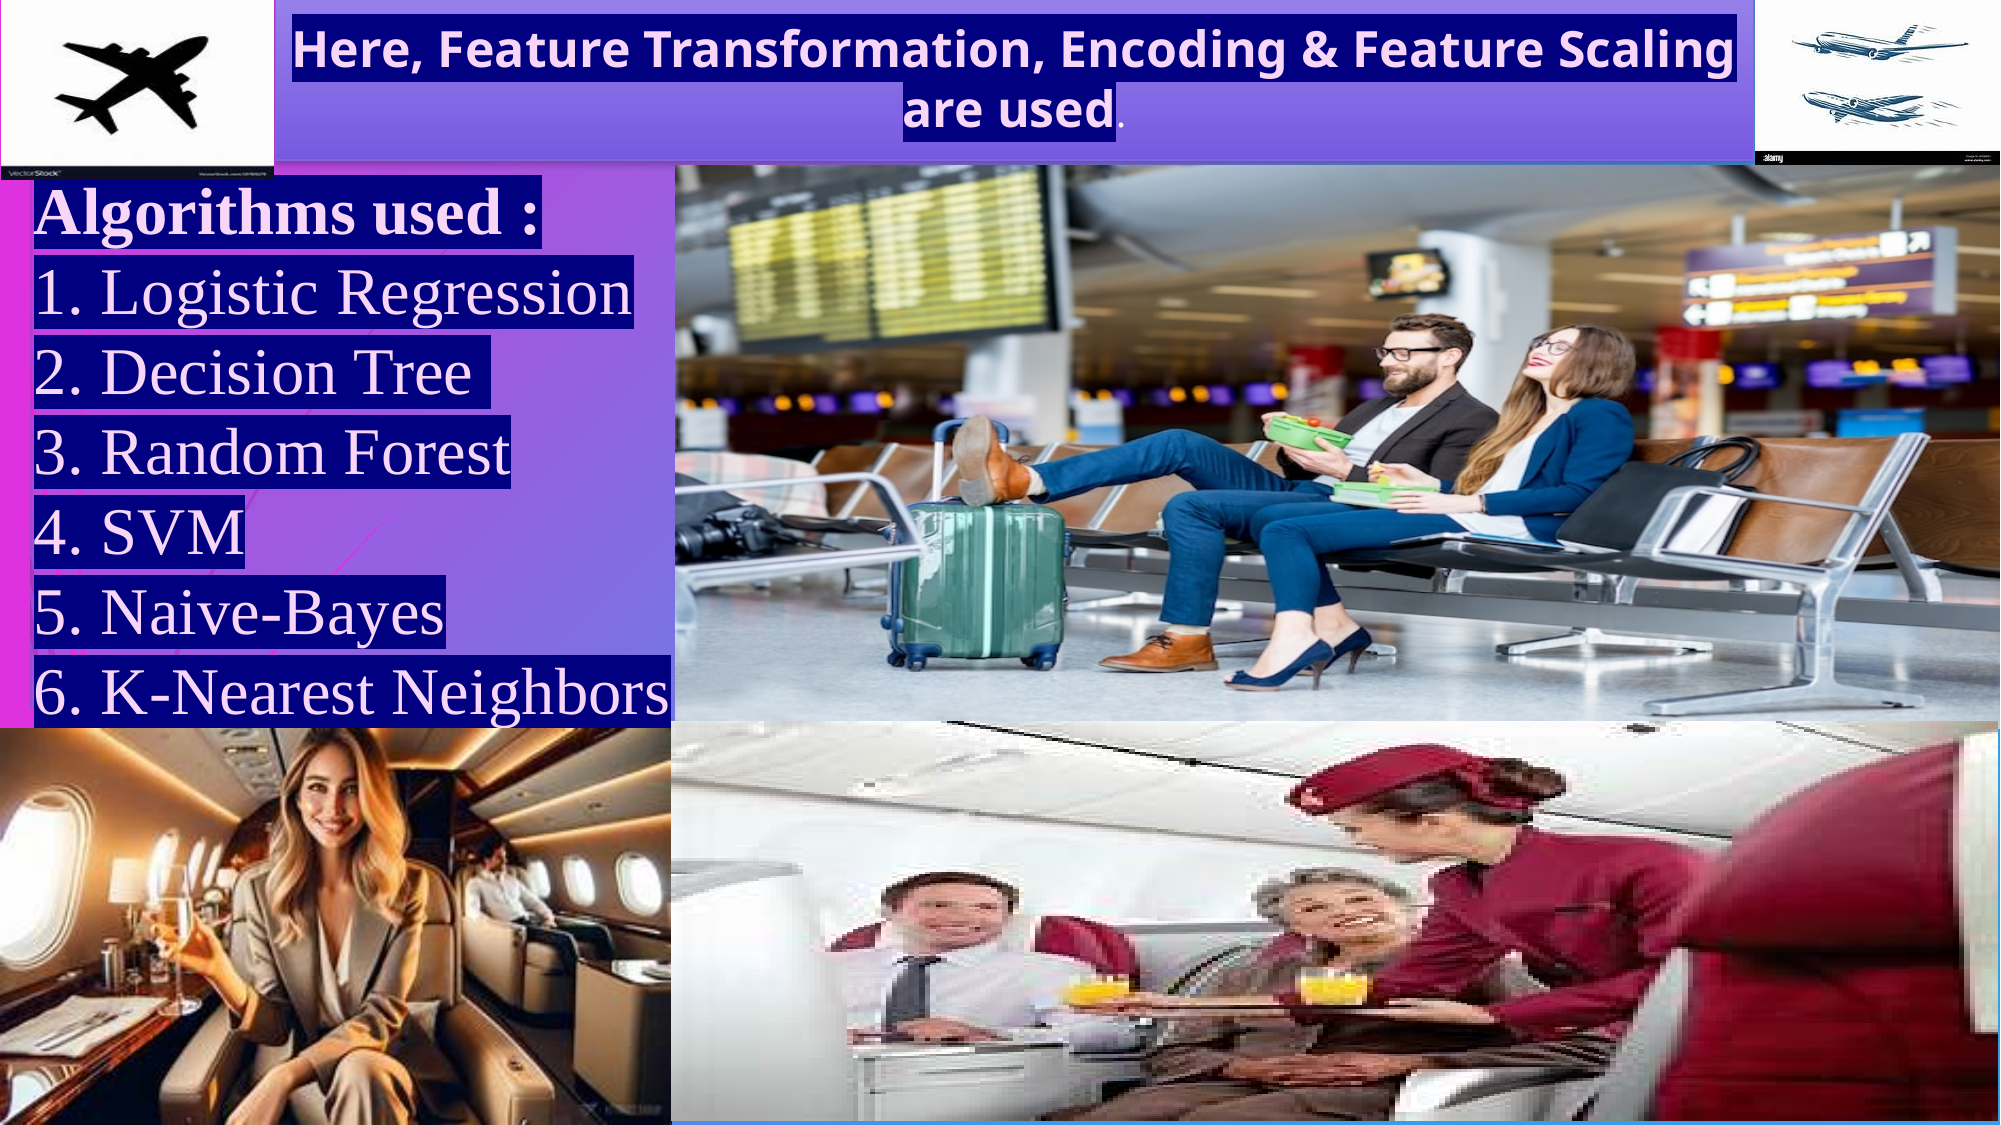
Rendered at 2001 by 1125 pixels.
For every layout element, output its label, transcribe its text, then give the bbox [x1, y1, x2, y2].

text_box Algorithms used : 1. Logistic Regression 2. Decision Tree 3. Random Forest 4. SVM 5. Naive-Bayes 6. K-Nearest Neighbors [472, 160, 799, 727]
picture [0, 0, 2000, 1125]
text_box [4, 0, 392, 727]
text_box Here, Feature Transformation, Encoding & Feature Scaling are used. [392, 0, 1752, 161]
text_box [395, 37, 468, 727]
picture [0, 0, 274, 180]
